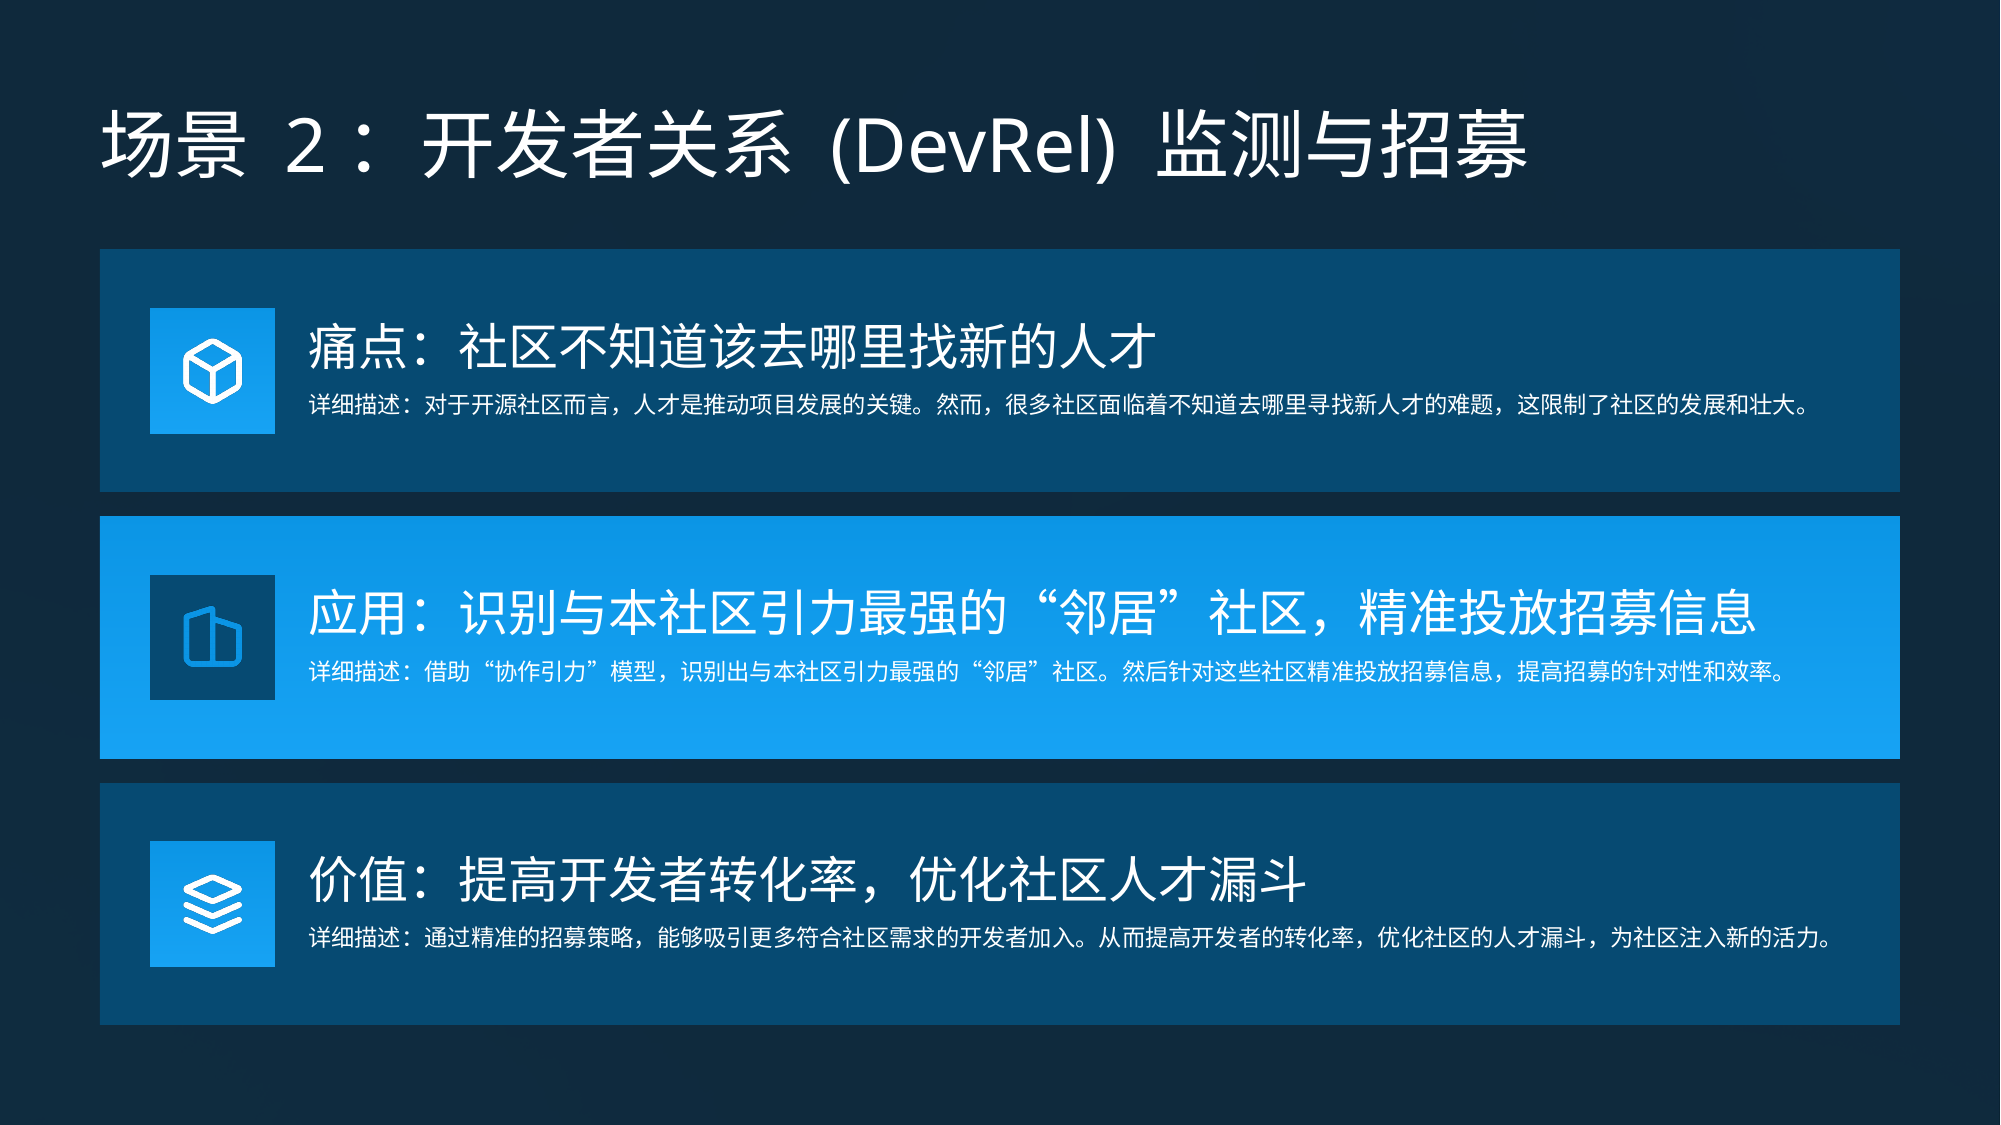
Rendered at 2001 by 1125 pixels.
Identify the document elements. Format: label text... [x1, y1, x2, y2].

list [150, 575, 275, 700]
picture [178, 603, 247, 672]
list 价值：提高开发者转化率，优化社区人才漏斗 [308, 841, 1850, 909]
list [99, 249, 1900, 492]
list [99, 783, 1900, 1025]
list 详细描述：借助“协作引力”模型，识别出与本社区引力最强的“邻居”社区。然后针对这些社区精准投放招募信息，提高招募的针对性和效率。 [308, 650, 1850, 700]
list 详细描述：通过精准的招募策略，能够吸引更多符合社区需求的开发者加入。从而提高开发者的转化率，优化社区的人才漏斗，为社区注入新的活力。 [308, 916, 1850, 967]
list 痛点：社区不知道该去哪里找新的人才 [308, 308, 1850, 375]
title 场景 2：开发者关系 (DevRel) 监测与招募 [99, 87, 1900, 188]
list [150, 308, 275, 434]
list 详细描述：对于开源社区而言，人才是推动项目发展的关键。然而，很多社区面临着不知道去哪里寻找新人才的难题，这限制了社区的发展和壮大。 [308, 383, 1850, 434]
list [150, 841, 275, 967]
list [99, 516, 1900, 759]
picture [178, 336, 247, 405]
list 应用：识别与本社区引力最强的“邻居”社区，精准投放招募信息 [308, 575, 1850, 642]
picture [178, 870, 247, 938]
